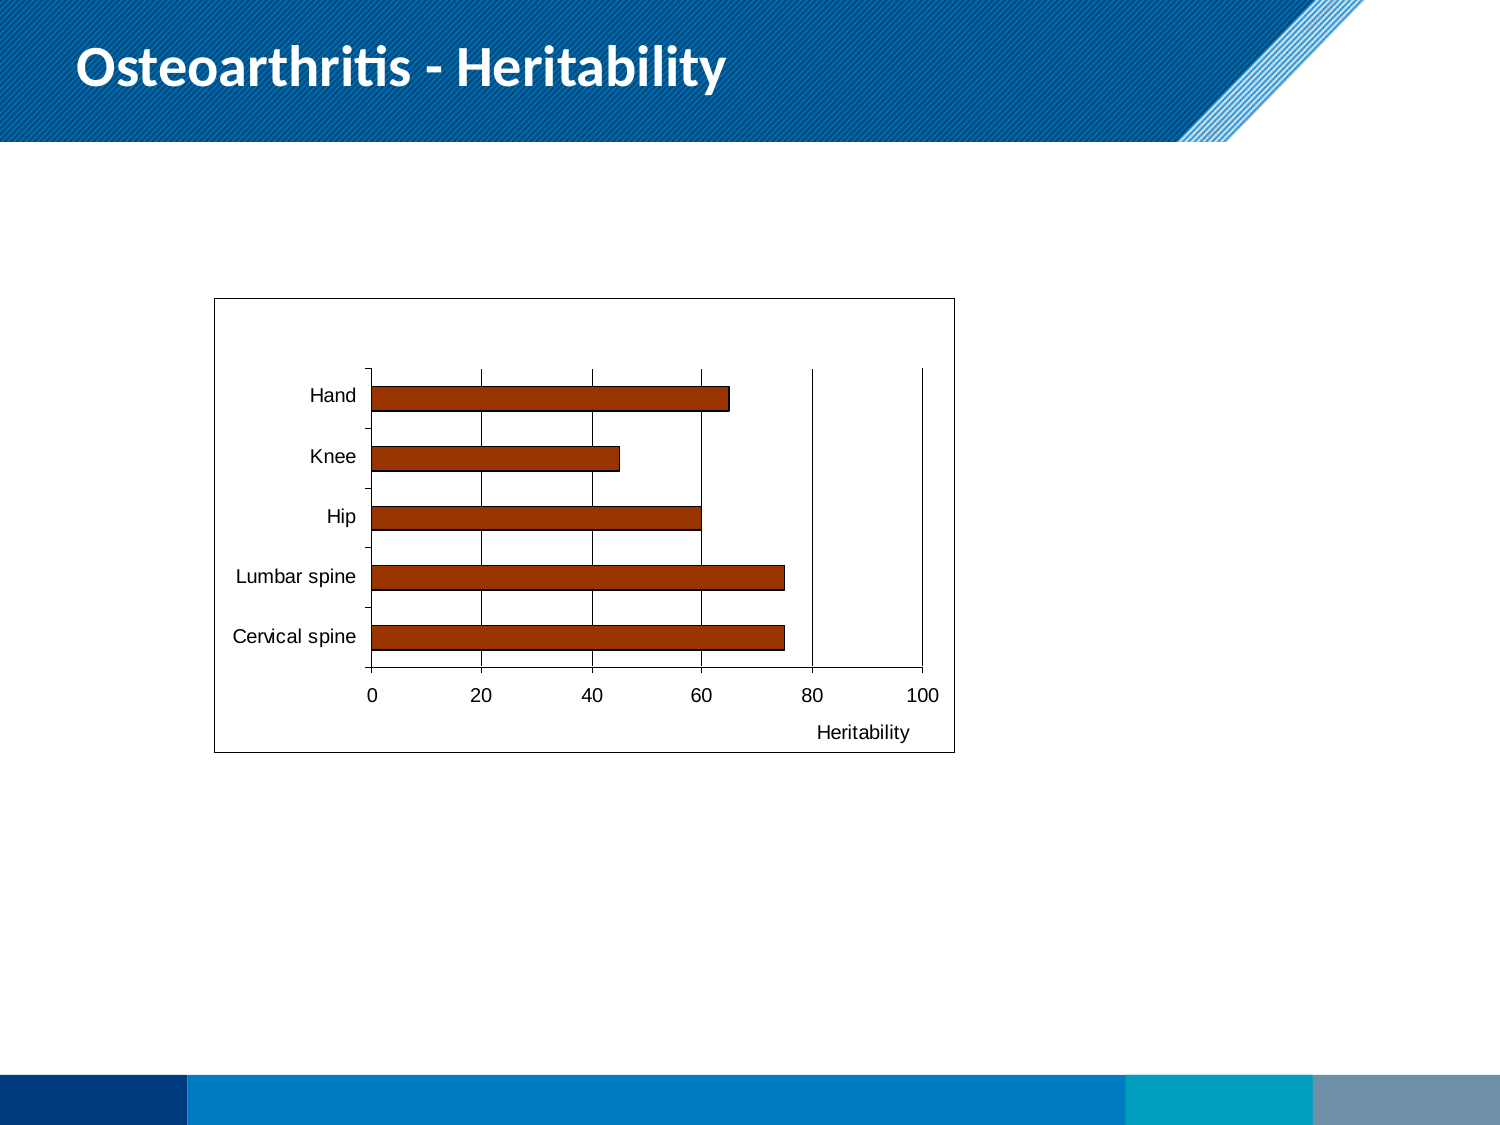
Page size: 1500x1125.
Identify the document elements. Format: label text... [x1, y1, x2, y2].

title Osteoarthritis - Heritability [76, 0, 1318, 113]
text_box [206, 290, 964, 760]
